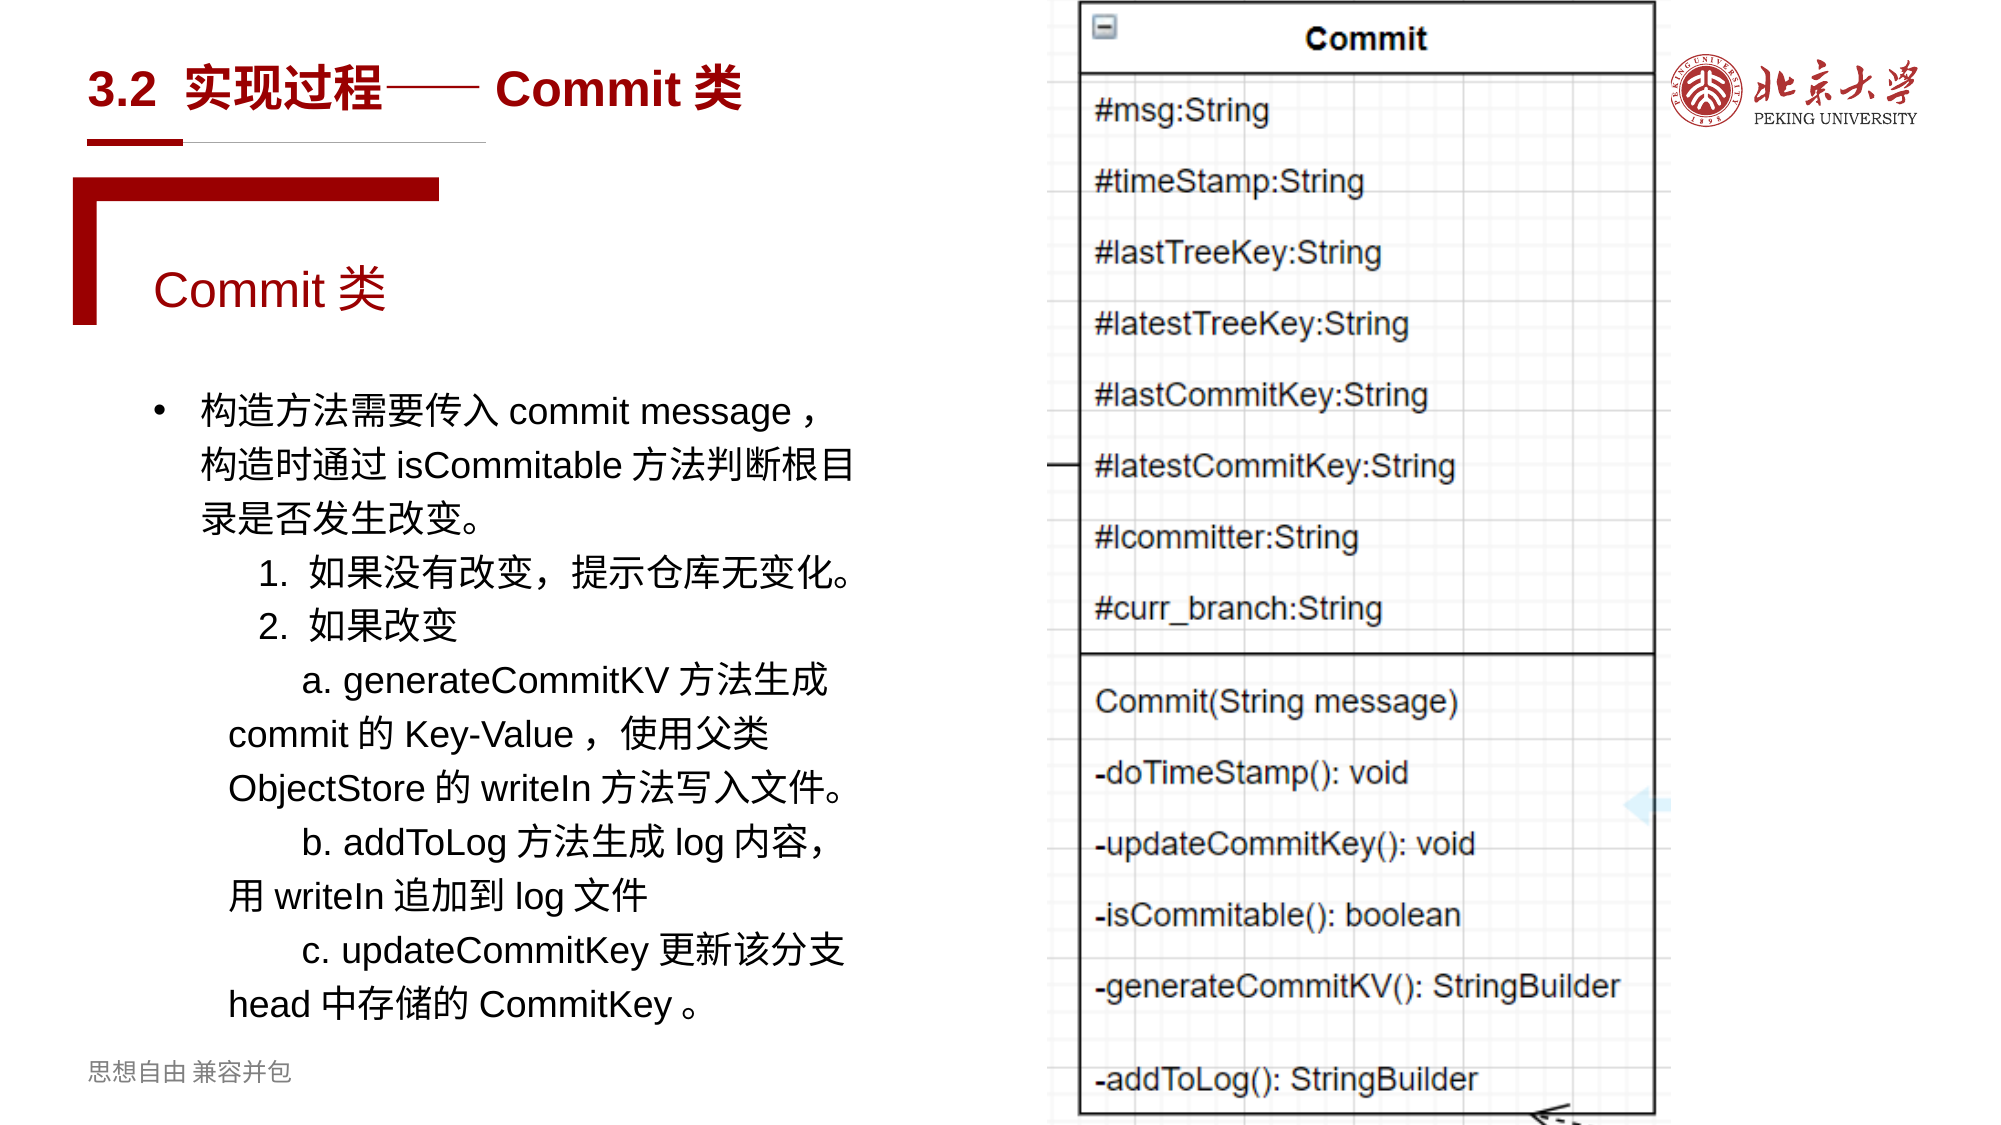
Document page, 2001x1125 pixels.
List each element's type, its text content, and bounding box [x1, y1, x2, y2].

title 3.2 实现过程——Commit类 [72, 39, 1047, 142]
text_box Commit类 构造方法需要传入commit message，构造时通过isCommitable方法判断根目录是否发生改变。 1. 如果没有改变，提示仓库无变化。 2. 如果改变 a. generateCommitKV方法生成commit的Key-Value，使用父类ObjectStore的writeIn方法写入文件。 b. addToLog方法生成log内容，用writeIn追加到log文件 c. updateCommitKey更新该分支head中存储的CommitKey。 [138, 238, 890, 1033]
picture [1047, 0, 1671, 1125]
text_box [72, 176, 440, 326]
